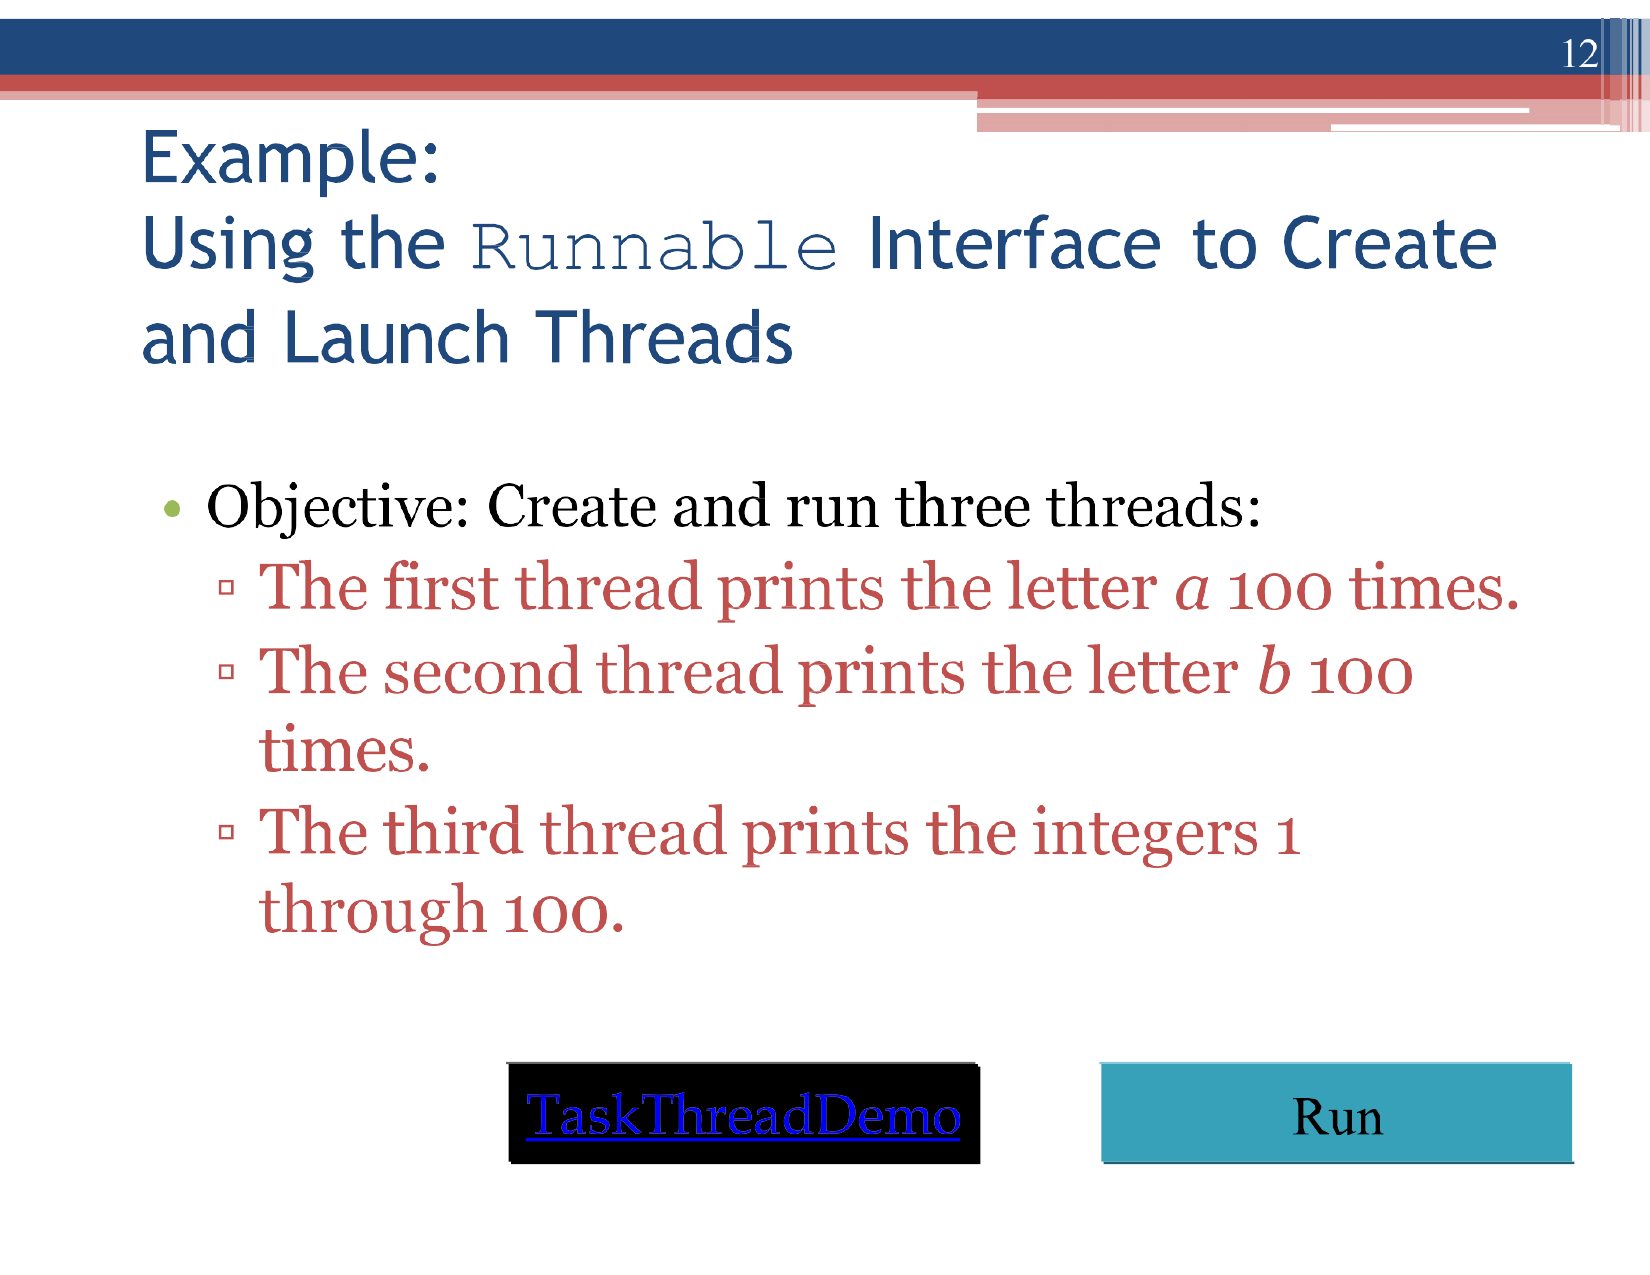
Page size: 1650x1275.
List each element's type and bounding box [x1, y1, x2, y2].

picture [183, 323, 214, 363]
text_box [901, 559, 991, 610]
text_box [928, 219, 992, 270]
picture [890, 229, 922, 269]
text_box [259, 559, 368, 610]
text_box [259, 804, 367, 855]
text_box [742, 805, 908, 868]
text_box [361, 128, 416, 184]
text_box [401, 308, 508, 364]
text_box [1259, 644, 1290, 695]
picture [766, 323, 792, 364]
text_box [287, 310, 393, 364]
text_box [220, 308, 254, 364]
picture [208, 480, 467, 540]
text_box [383, 804, 524, 855]
text_box [1101, 1063, 1575, 1165]
text_box [894, 480, 1030, 528]
text_box [320, 143, 354, 198]
text_box [798, 644, 964, 708]
text_box [926, 804, 1016, 855]
picture [0, 18, 1650, 132]
picture [143, 323, 177, 364]
picture [259, 882, 488, 946]
picture [1032, 805, 1258, 868]
picture [596, 643, 783, 695]
text_box [506, 1061, 981, 1165]
text_box [535, 310, 577, 363]
picture [385, 643, 582, 695]
text_box [659, 220, 744, 270]
text_box [622, 308, 760, 364]
text_box [340, 214, 444, 270]
picture [164, 500, 180, 517]
picture [1278, 818, 1301, 854]
text_box [259, 722, 429, 772]
text_box [472, 223, 559, 270]
text_box [1563, 39, 1598, 68]
text_box [717, 560, 883, 623]
text_box [218, 824, 234, 840]
picture [424, 143, 436, 184]
text_box [383, 559, 499, 610]
text_box [259, 643, 368, 694]
text_box [613, 923, 623, 932]
picture [1046, 480, 1259, 528]
text_box [281, 227, 314, 284]
text_box [145, 129, 311, 184]
text_box [982, 643, 1072, 694]
text_box [674, 480, 771, 528]
text_box [872, 216, 880, 269]
text_box [1192, 219, 1256, 270]
text_box [1006, 559, 1158, 610]
picture [243, 229, 275, 269]
picture [489, 483, 656, 528]
text_box [1087, 643, 1238, 694]
picture [798, 233, 835, 270]
picture [565, 234, 605, 269]
picture [612, 234, 651, 269]
text_box [190, 215, 235, 270]
picture [1175, 576, 1210, 610]
text_box [1284, 215, 1322, 269]
picture [540, 804, 727, 855]
text_box [1349, 560, 1518, 610]
text_box [218, 580, 234, 595]
text_box [218, 664, 234, 680]
picture [515, 559, 703, 610]
text_box [1329, 219, 1496, 270]
text_box [145, 216, 183, 269]
text_box [582, 308, 614, 363]
text_box [1311, 658, 1412, 695]
text_box [787, 496, 880, 528]
text_box [754, 220, 787, 269]
text_box [998, 214, 1161, 270]
text_box [1230, 573, 1331, 610]
text_box [505, 896, 607, 933]
